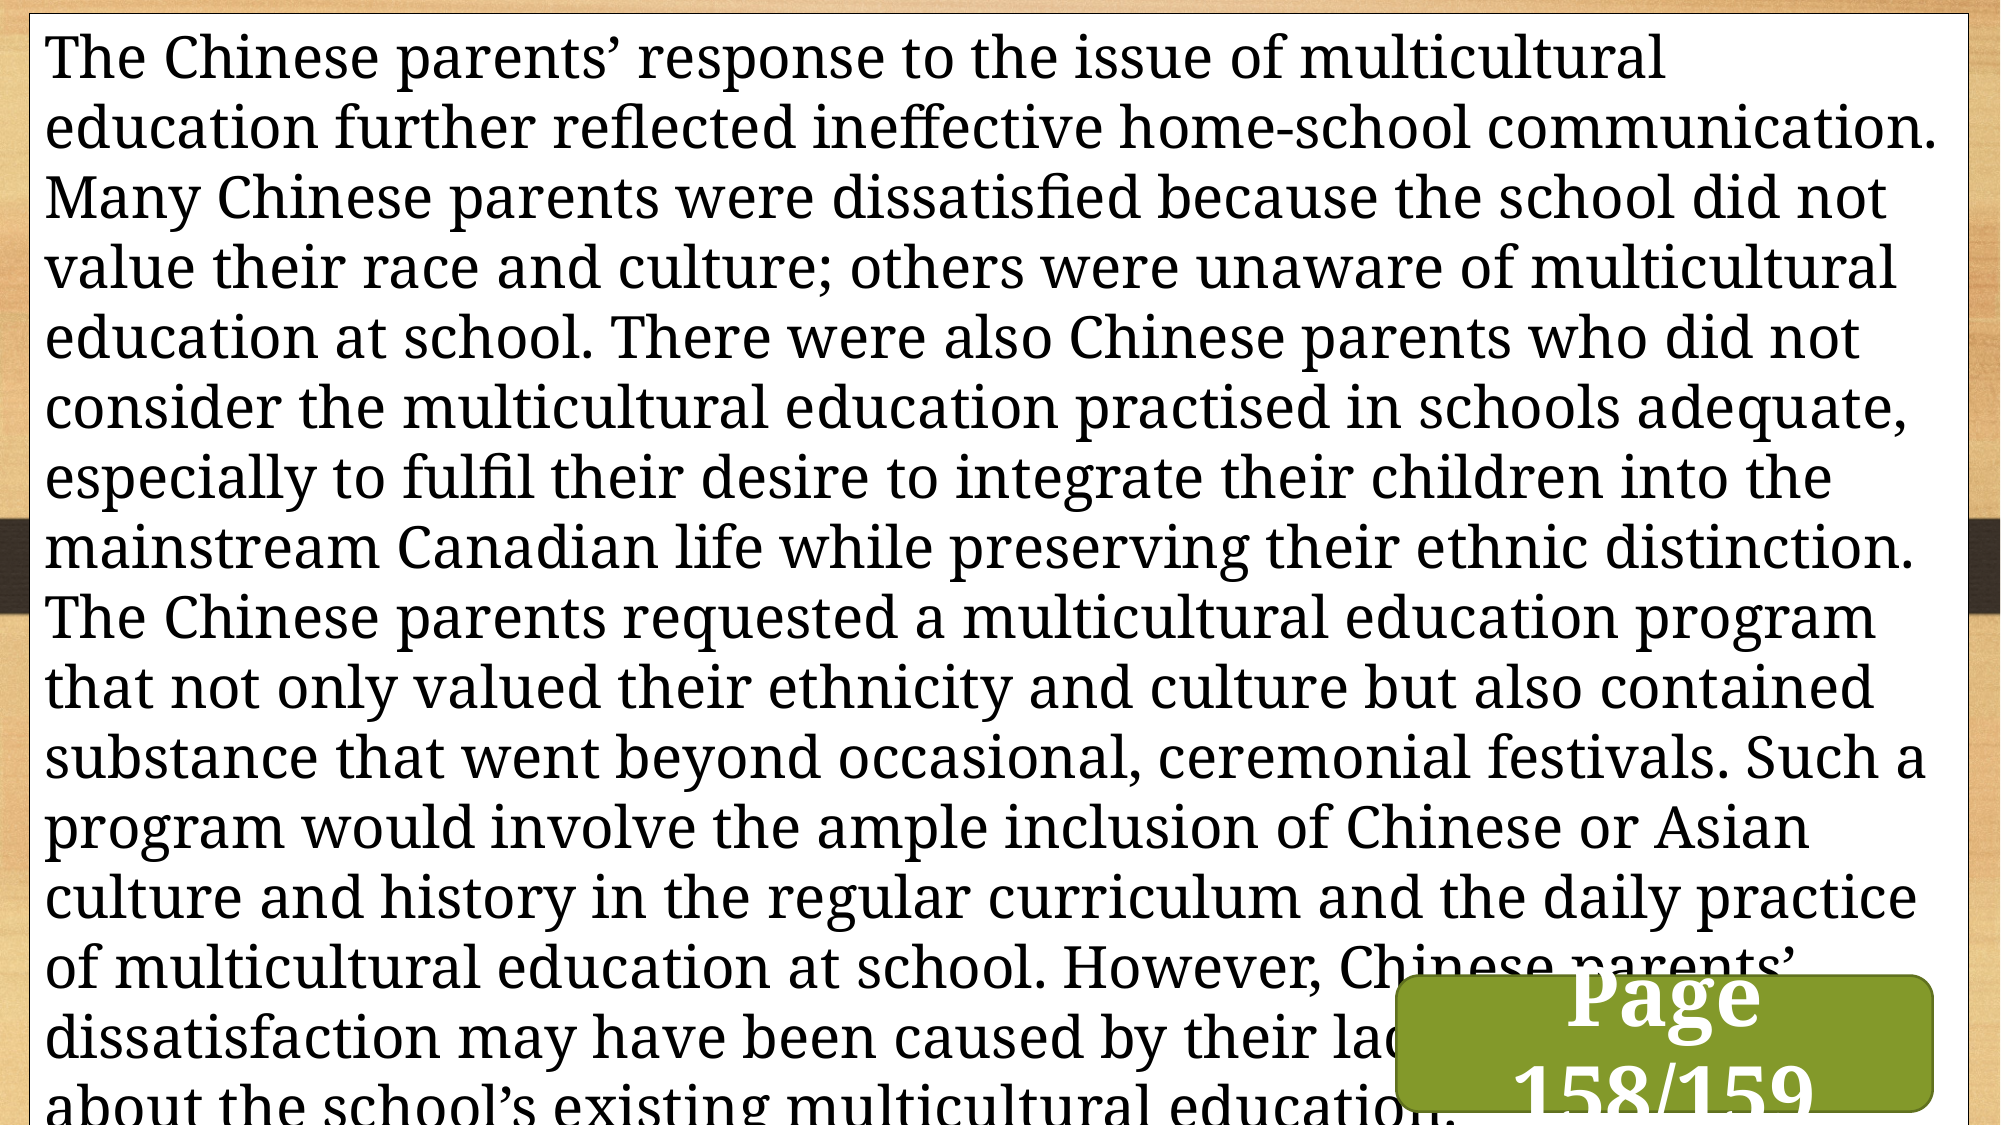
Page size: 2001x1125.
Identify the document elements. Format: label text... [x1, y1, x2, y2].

text_box Page 158/159 [1395, 974, 1934, 1113]
text_box The Chinese parents’ response to the issue of multicultural education further reflected ineffective home-school communication. Many Chinese parents were dissatisfied because the school did not value their race and culture; others were unaware of multicultural education at school. There were also Chinese parents who did not consider the multicultural education practised in schools adequate, especially to fulfil their desire to integrate their children into the mainstream Canadian life while preserving their ethnic distinction. The Chinese parents requested a multicultural education program that not only valued their ethnicity and culture but also contained substance that went beyond occasional, ceremonial festivals. Such a program would involve the ample inclusion of Chinese or Asian culture and history in the regular curriculum and the daily practice of multicultural education at school. However, Chinese parents’ dissatisfaction may have been caused by their lack of knowledge about the school’s existing multicultural education. [29, 13, 1969, 1125]
picture [0, 0, 2001, 1125]
